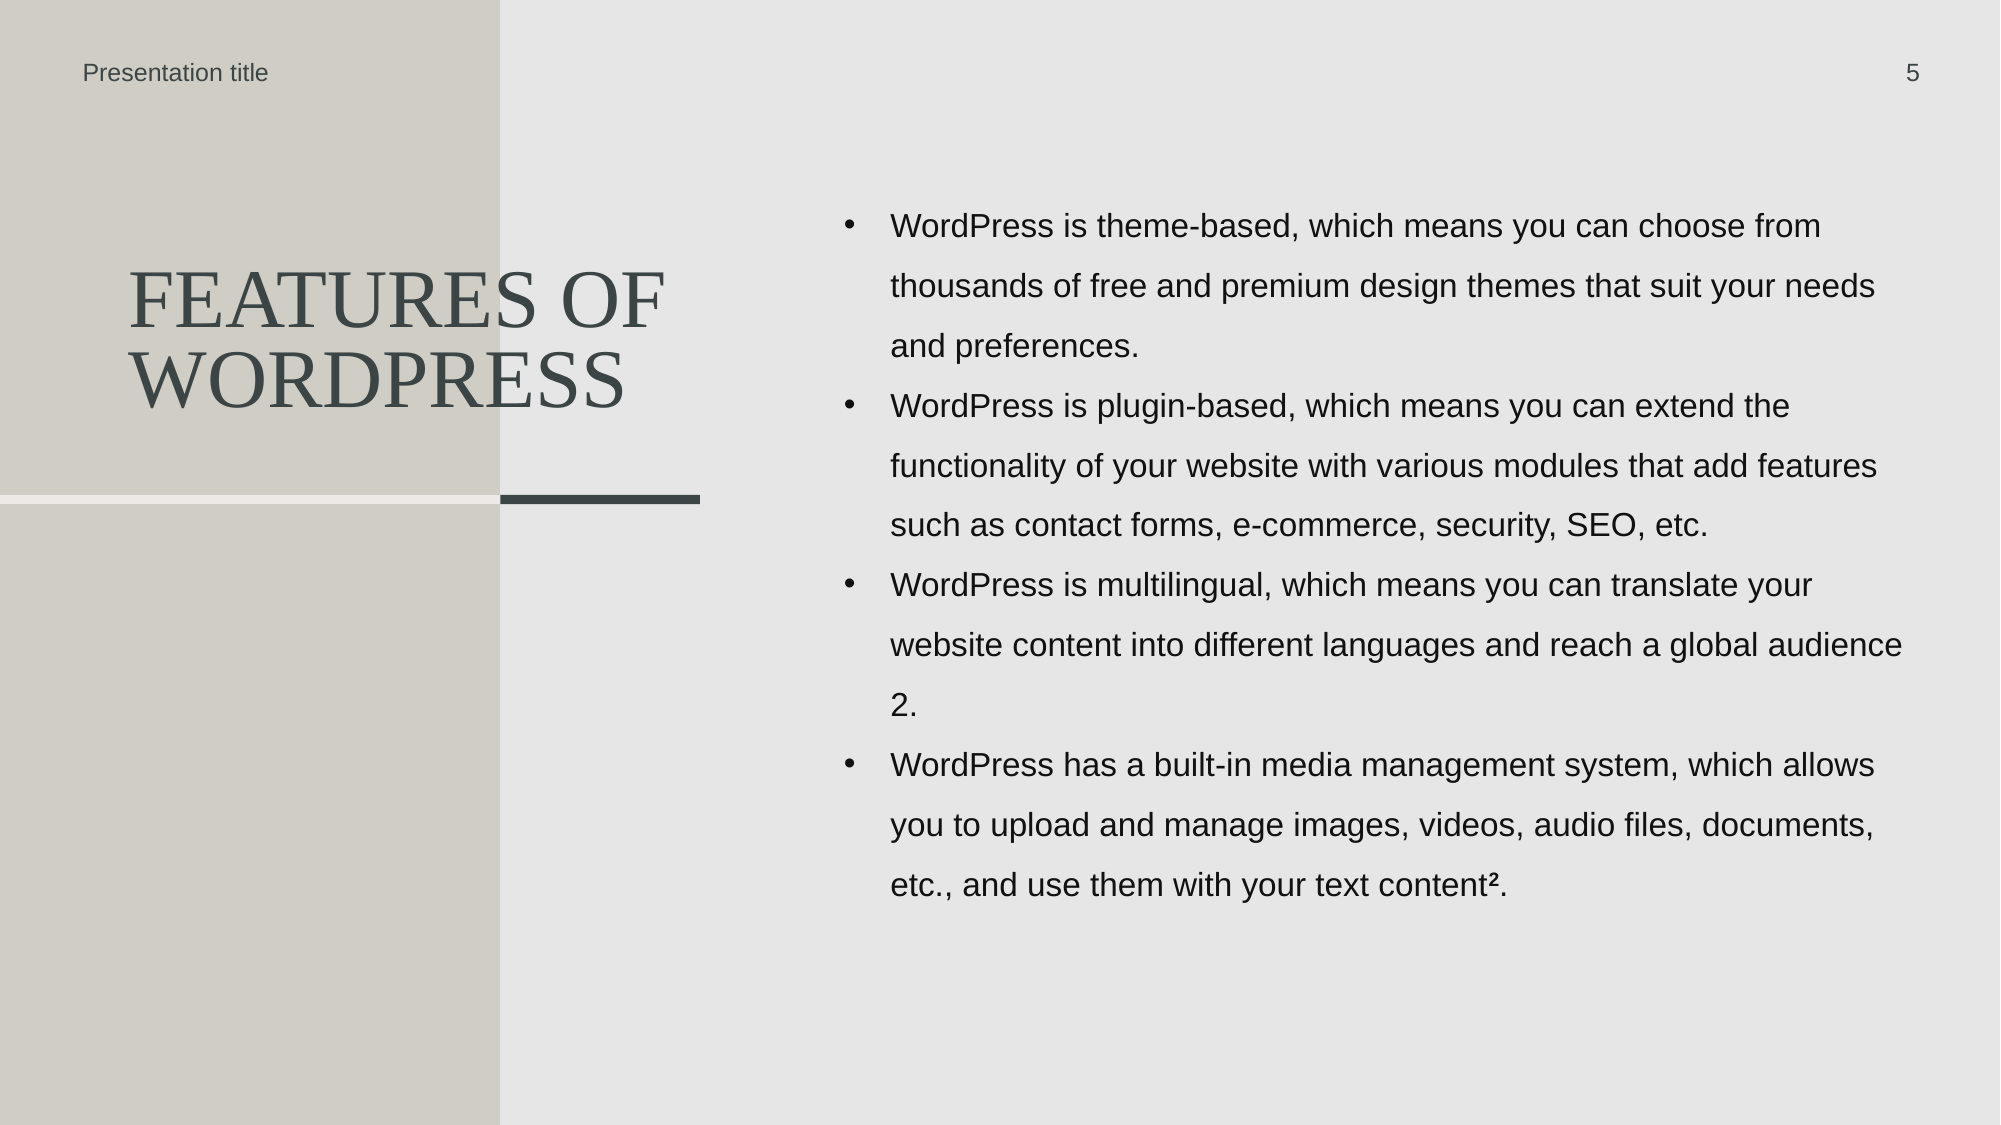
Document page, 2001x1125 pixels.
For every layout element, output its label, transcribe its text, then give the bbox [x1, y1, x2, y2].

footer Presentation title [67, 49, 368, 95]
title FEATURES OF WORDPRESS [113, 256, 829, 548]
list WordPress is theme-based, which means you can choose from thousands of free and premium design themes that suit your needs and preferences. WordPress is plugin-based, which means you can extend the functionality of your website with various modules that add features such as contact forms, e-commerce, security, SEO, etc. WordPress is multilingual, which means you can translate your website content into different languages and reach a global audience 2. WordPress has a built-in media management system, which allows you to upload and manage images, videos, audio files, documents, etc., and use them with your text content2. [829, 176, 1935, 1046]
slide_number ‹#› [1660, 49, 1935, 95]
